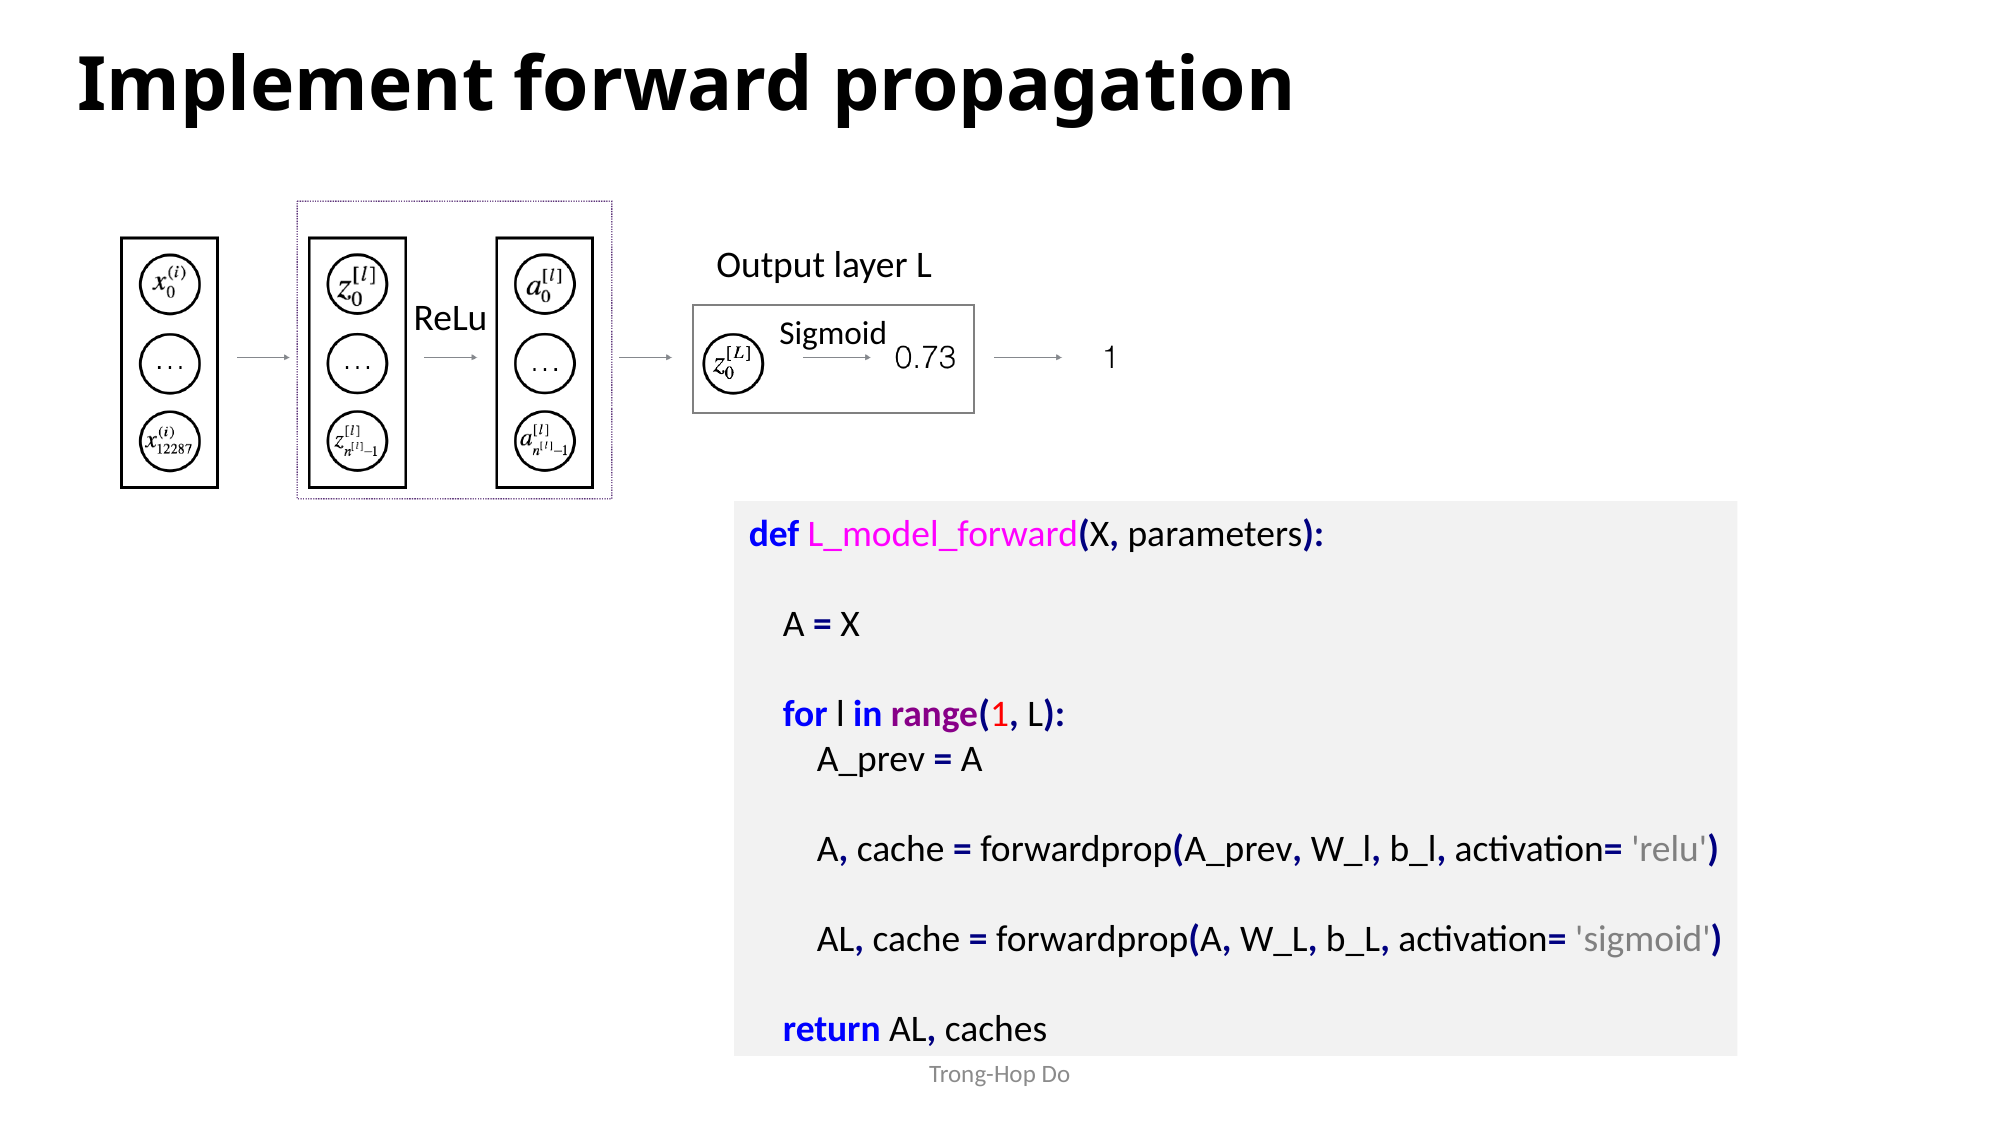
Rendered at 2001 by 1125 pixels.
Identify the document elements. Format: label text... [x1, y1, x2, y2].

footer Trong-Hop Do [662, 1042, 1338, 1103]
text_box def L_model_forward(X, parameters): A = X for l in range(1, L): A_prev = A A, cache = forwardprop(A_prev, W_l, b_l, activation= 'relu') AL, cache = forwardprop(A, W_L, b_L, activation= 'sigmoid') return AL, caches [734, 501, 1738, 1056]
title Implement forward propagation [62, 28, 1788, 143]
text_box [105, 191, 1146, 502]
